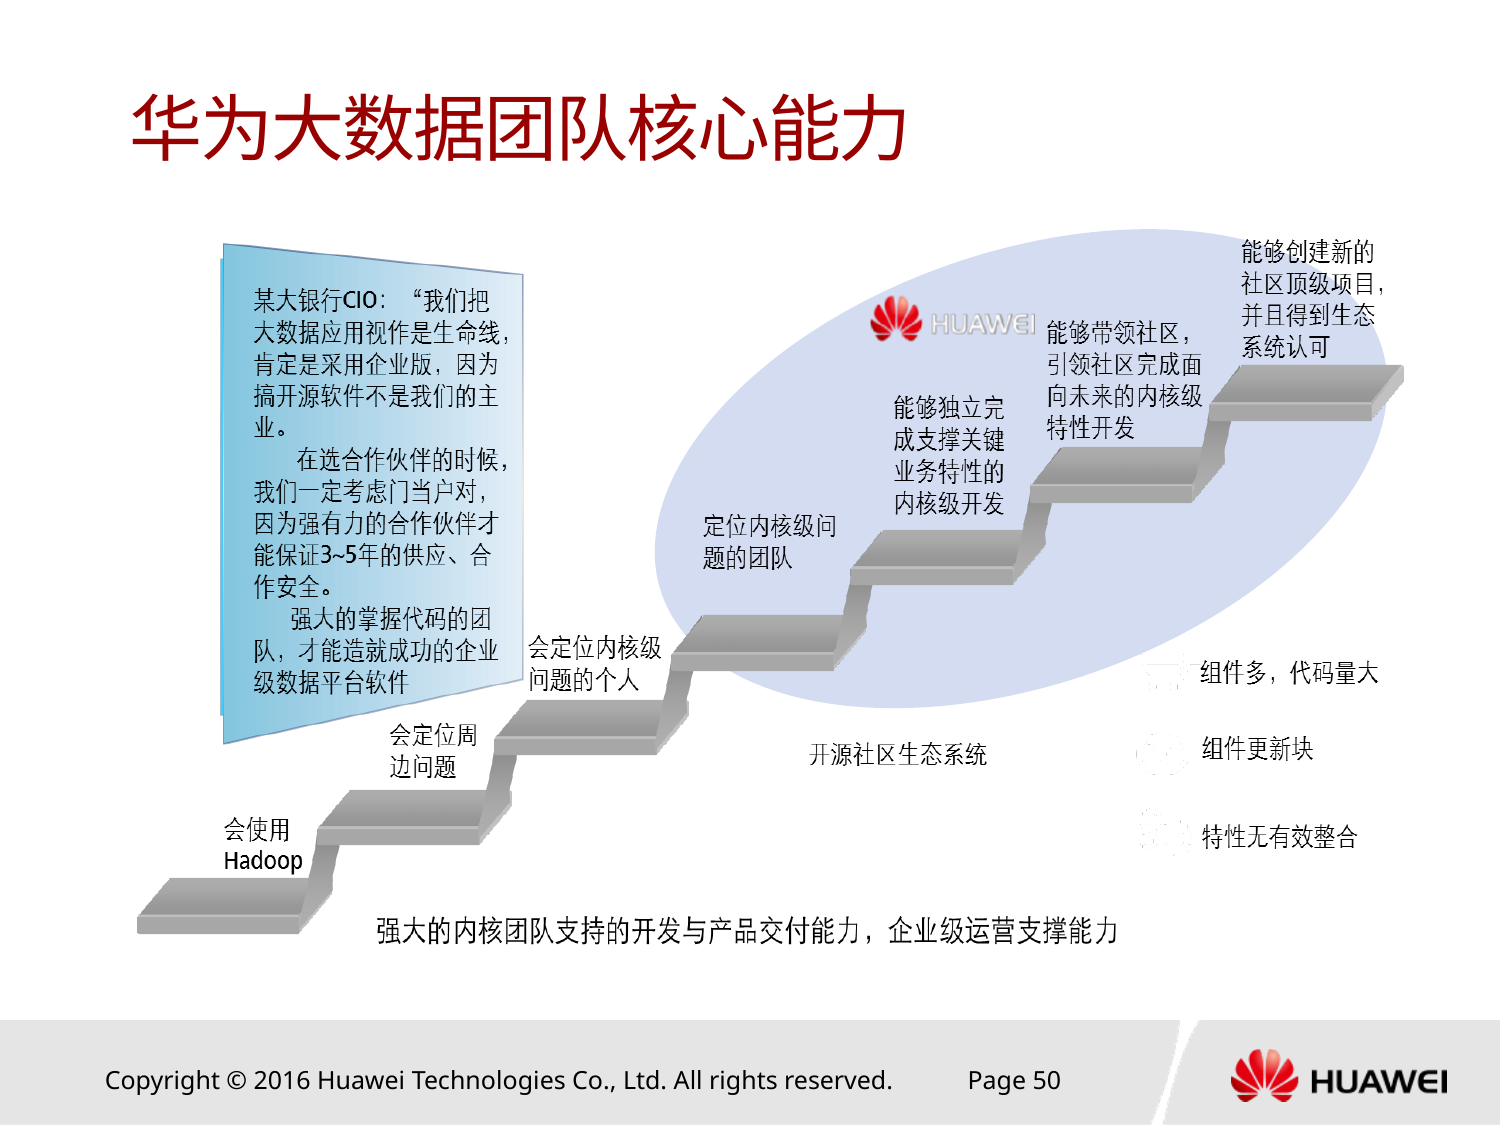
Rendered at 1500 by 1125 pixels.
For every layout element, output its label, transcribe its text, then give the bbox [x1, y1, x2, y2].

picture [135, 225, 1412, 965]
text_box 华为大数据团队核心能力 [129, 54, 1401, 197]
picture [0, 1020, 1500, 1125]
